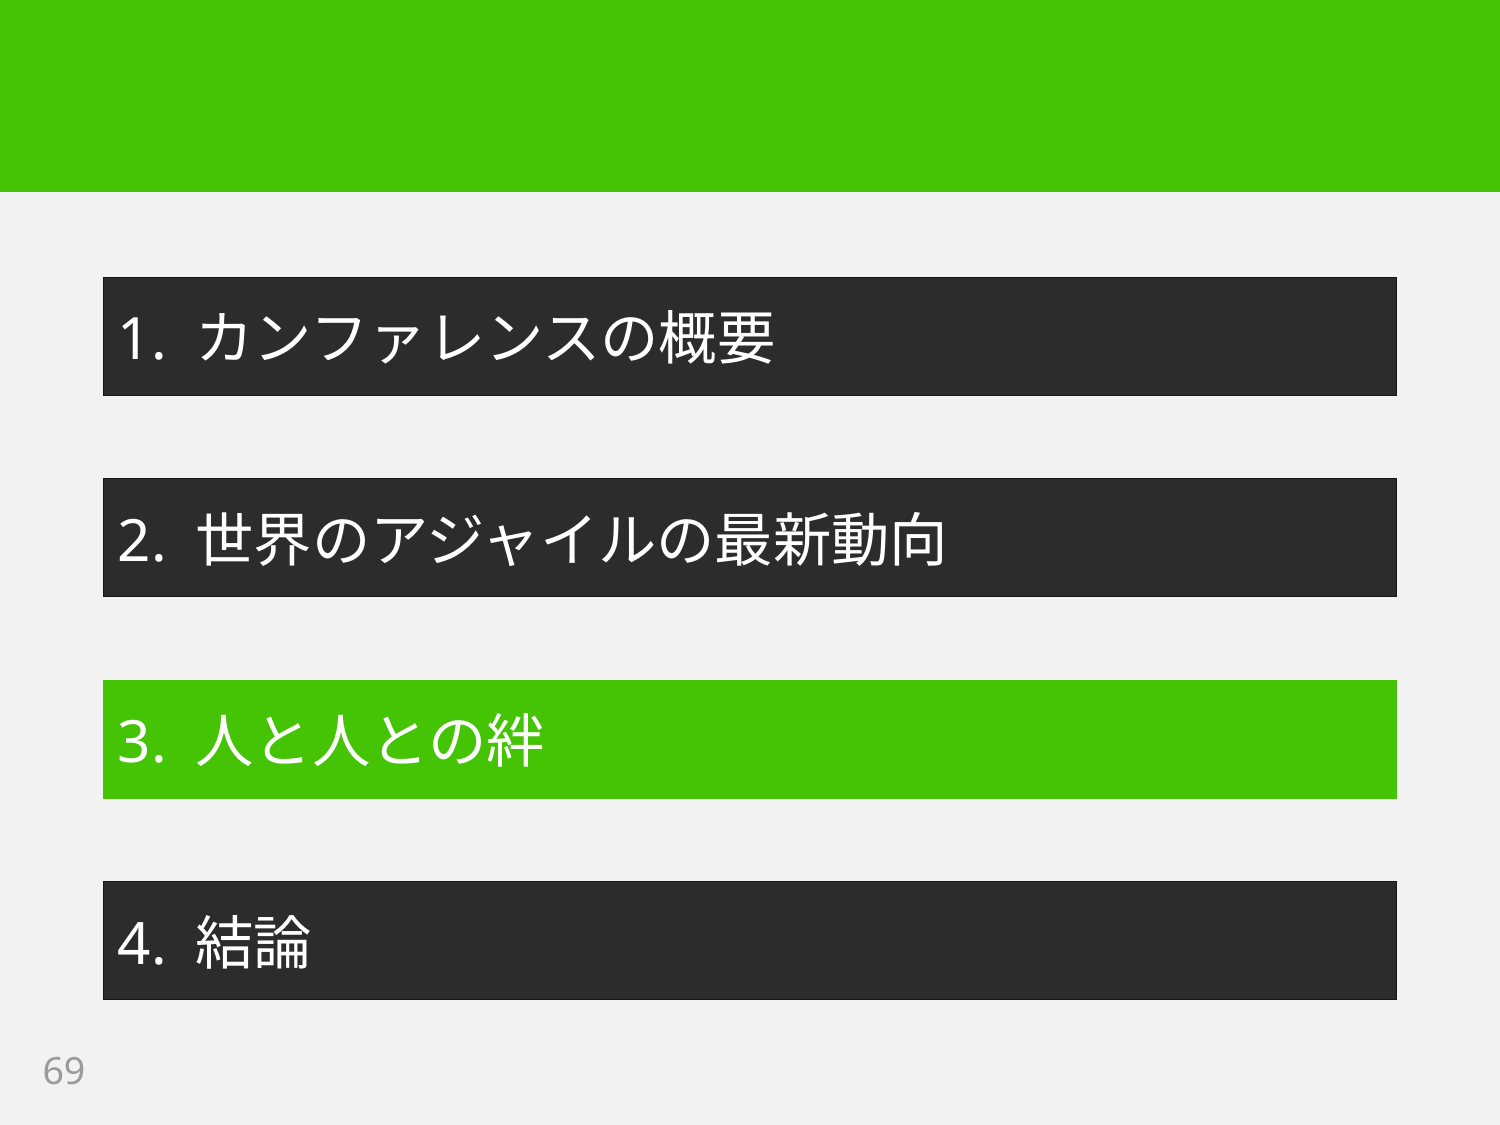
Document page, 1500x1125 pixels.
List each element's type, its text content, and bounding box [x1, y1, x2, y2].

text_box 1. カンファレンスの概要 [103, 277, 1397, 396]
text_box 2. 世界のアジャイルの最新動向 [103, 478, 1397, 597]
text_box 4. 結論 [103, 881, 1397, 1000]
slide_number 69 [27, 1042, 146, 1102]
text_box 3. 人と人との絆 [103, 680, 1397, 799]
